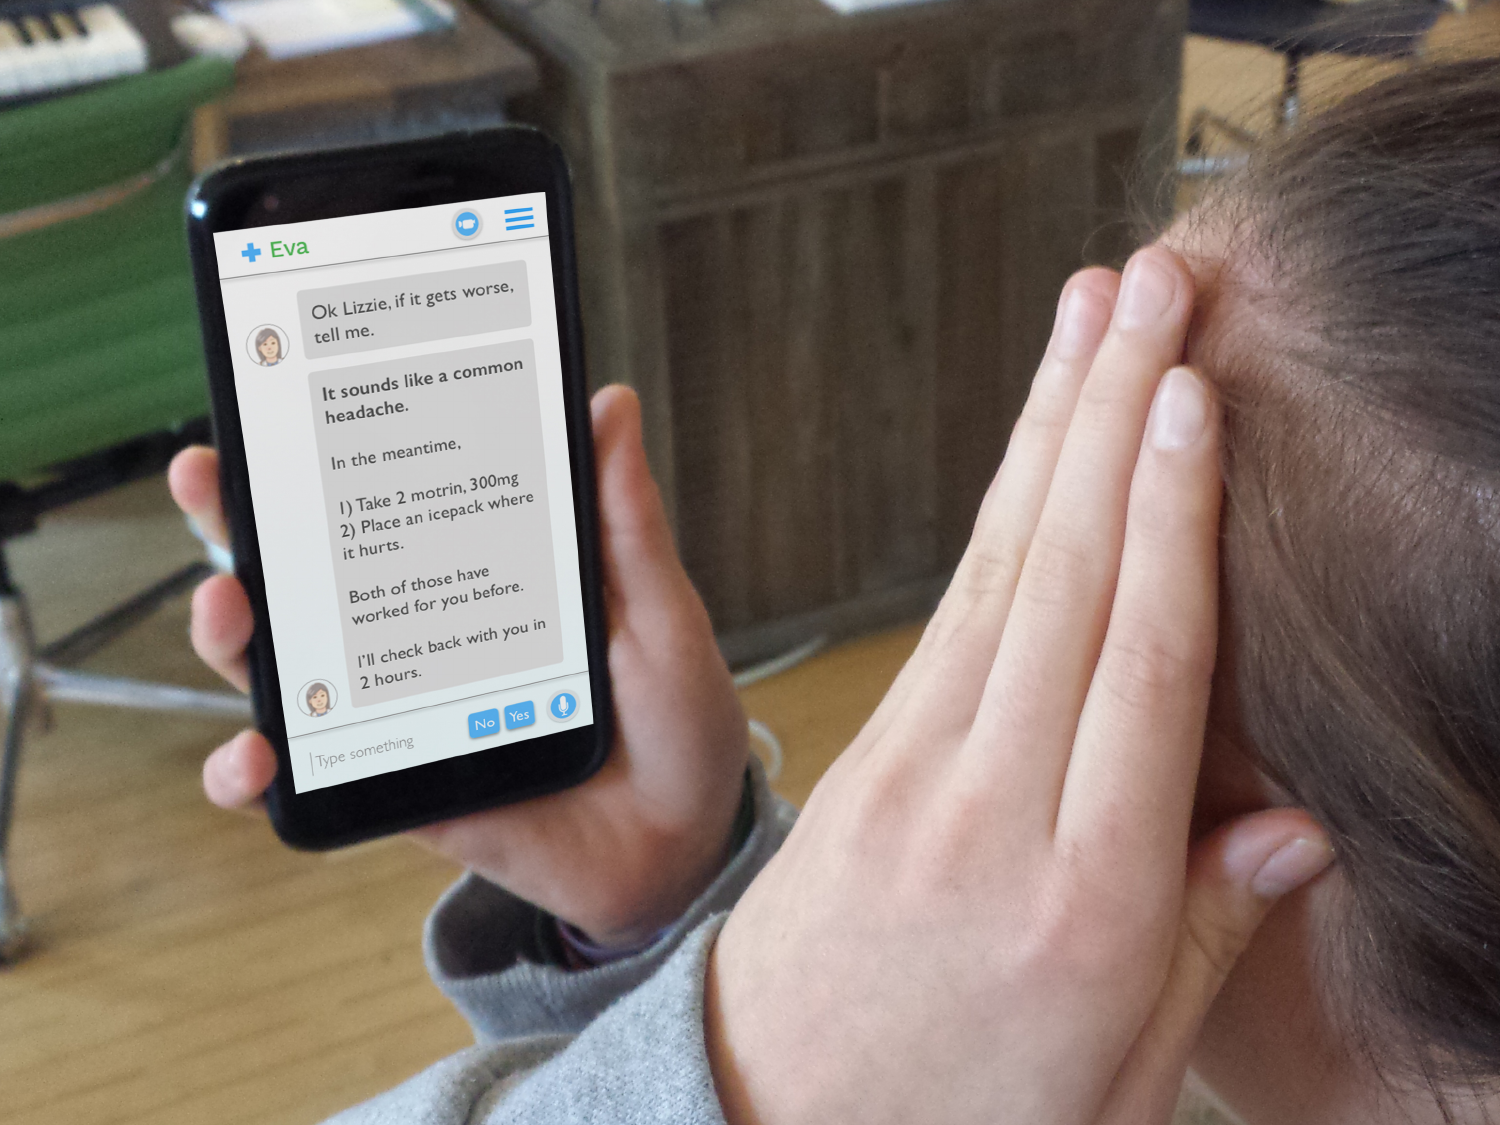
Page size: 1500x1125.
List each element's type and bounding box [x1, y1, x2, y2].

list [0, 0, 1500, 1125]
